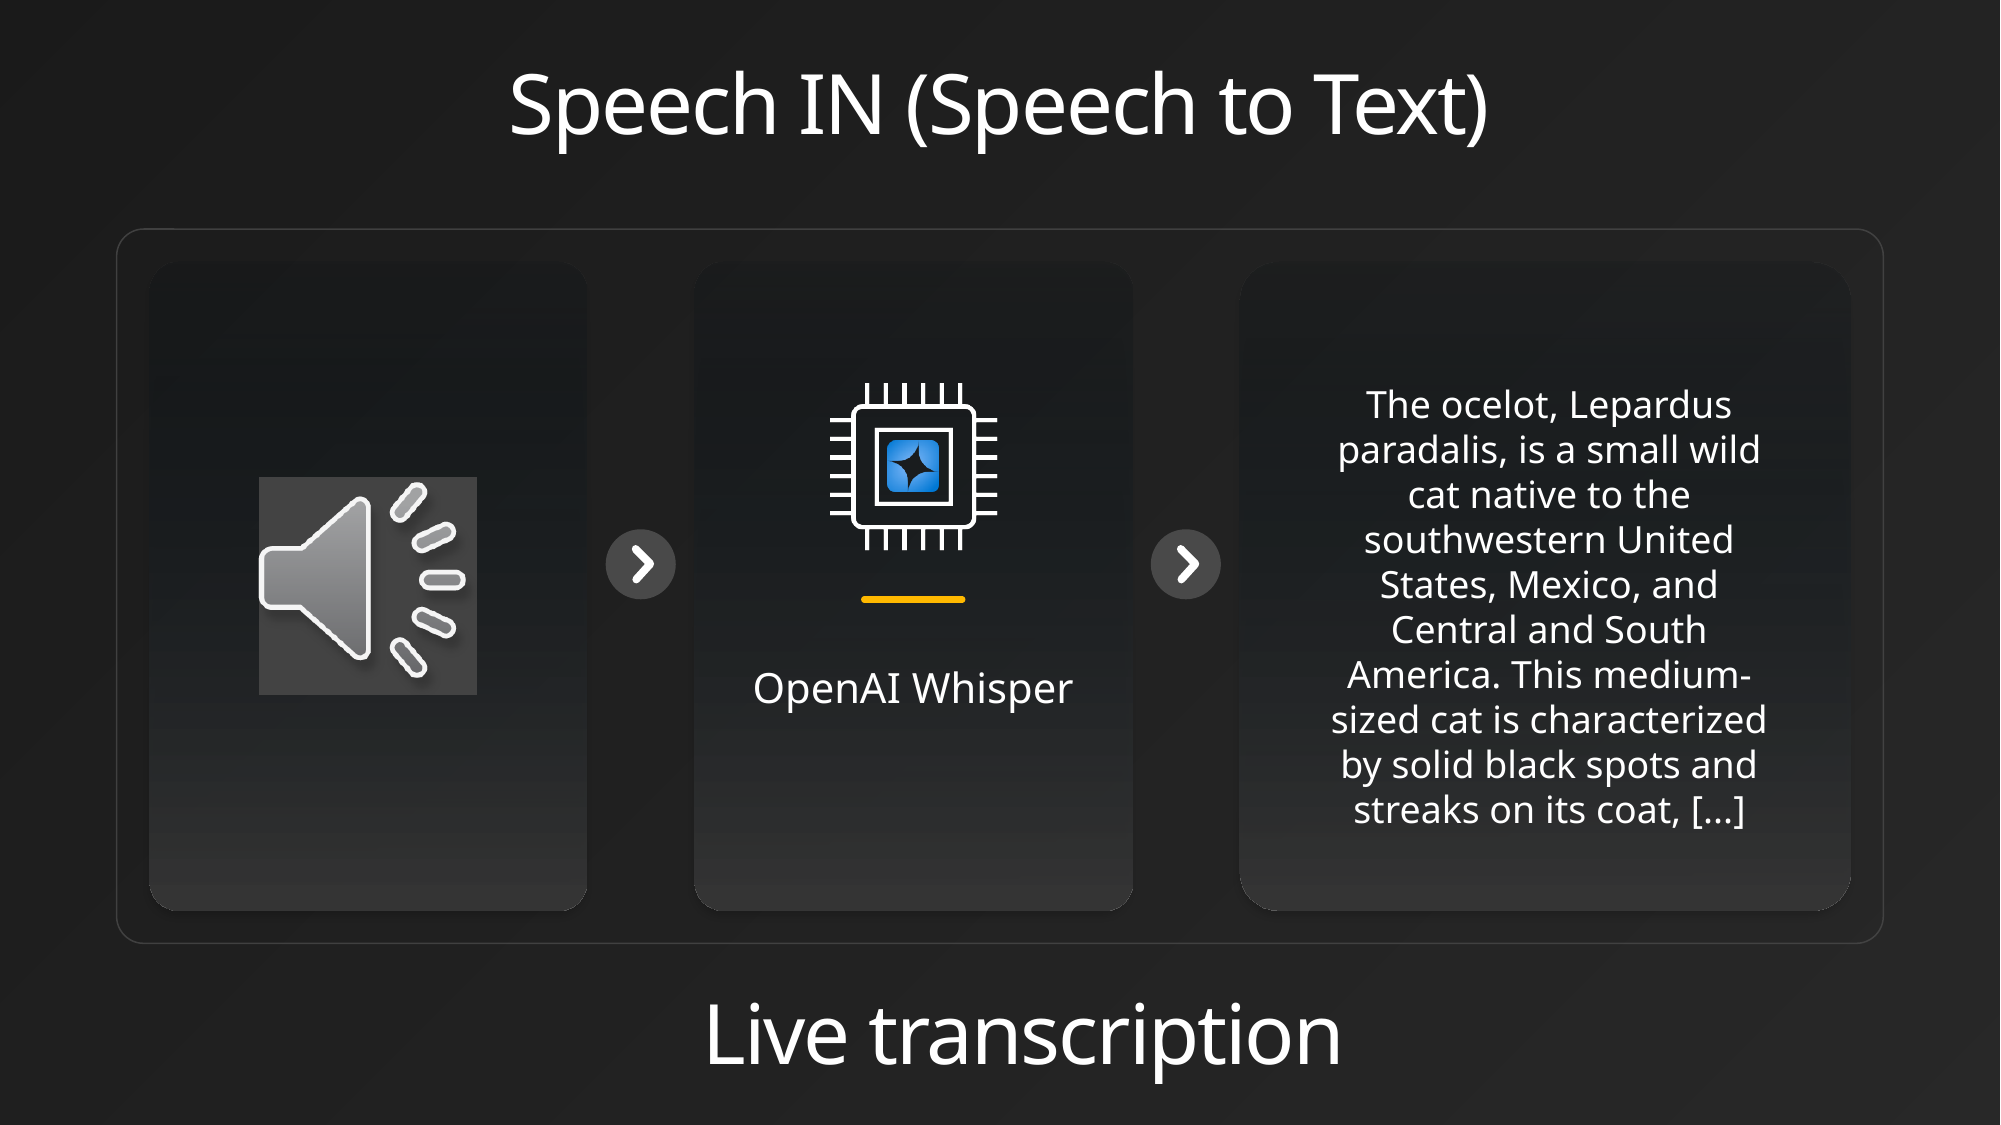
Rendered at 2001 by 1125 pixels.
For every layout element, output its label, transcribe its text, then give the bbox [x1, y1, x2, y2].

text_box Live transcription [24, 977, 2000, 1125]
title Speech IN (Speech to Text) [0, 47, 2000, 196]
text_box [116, 228, 1884, 944]
